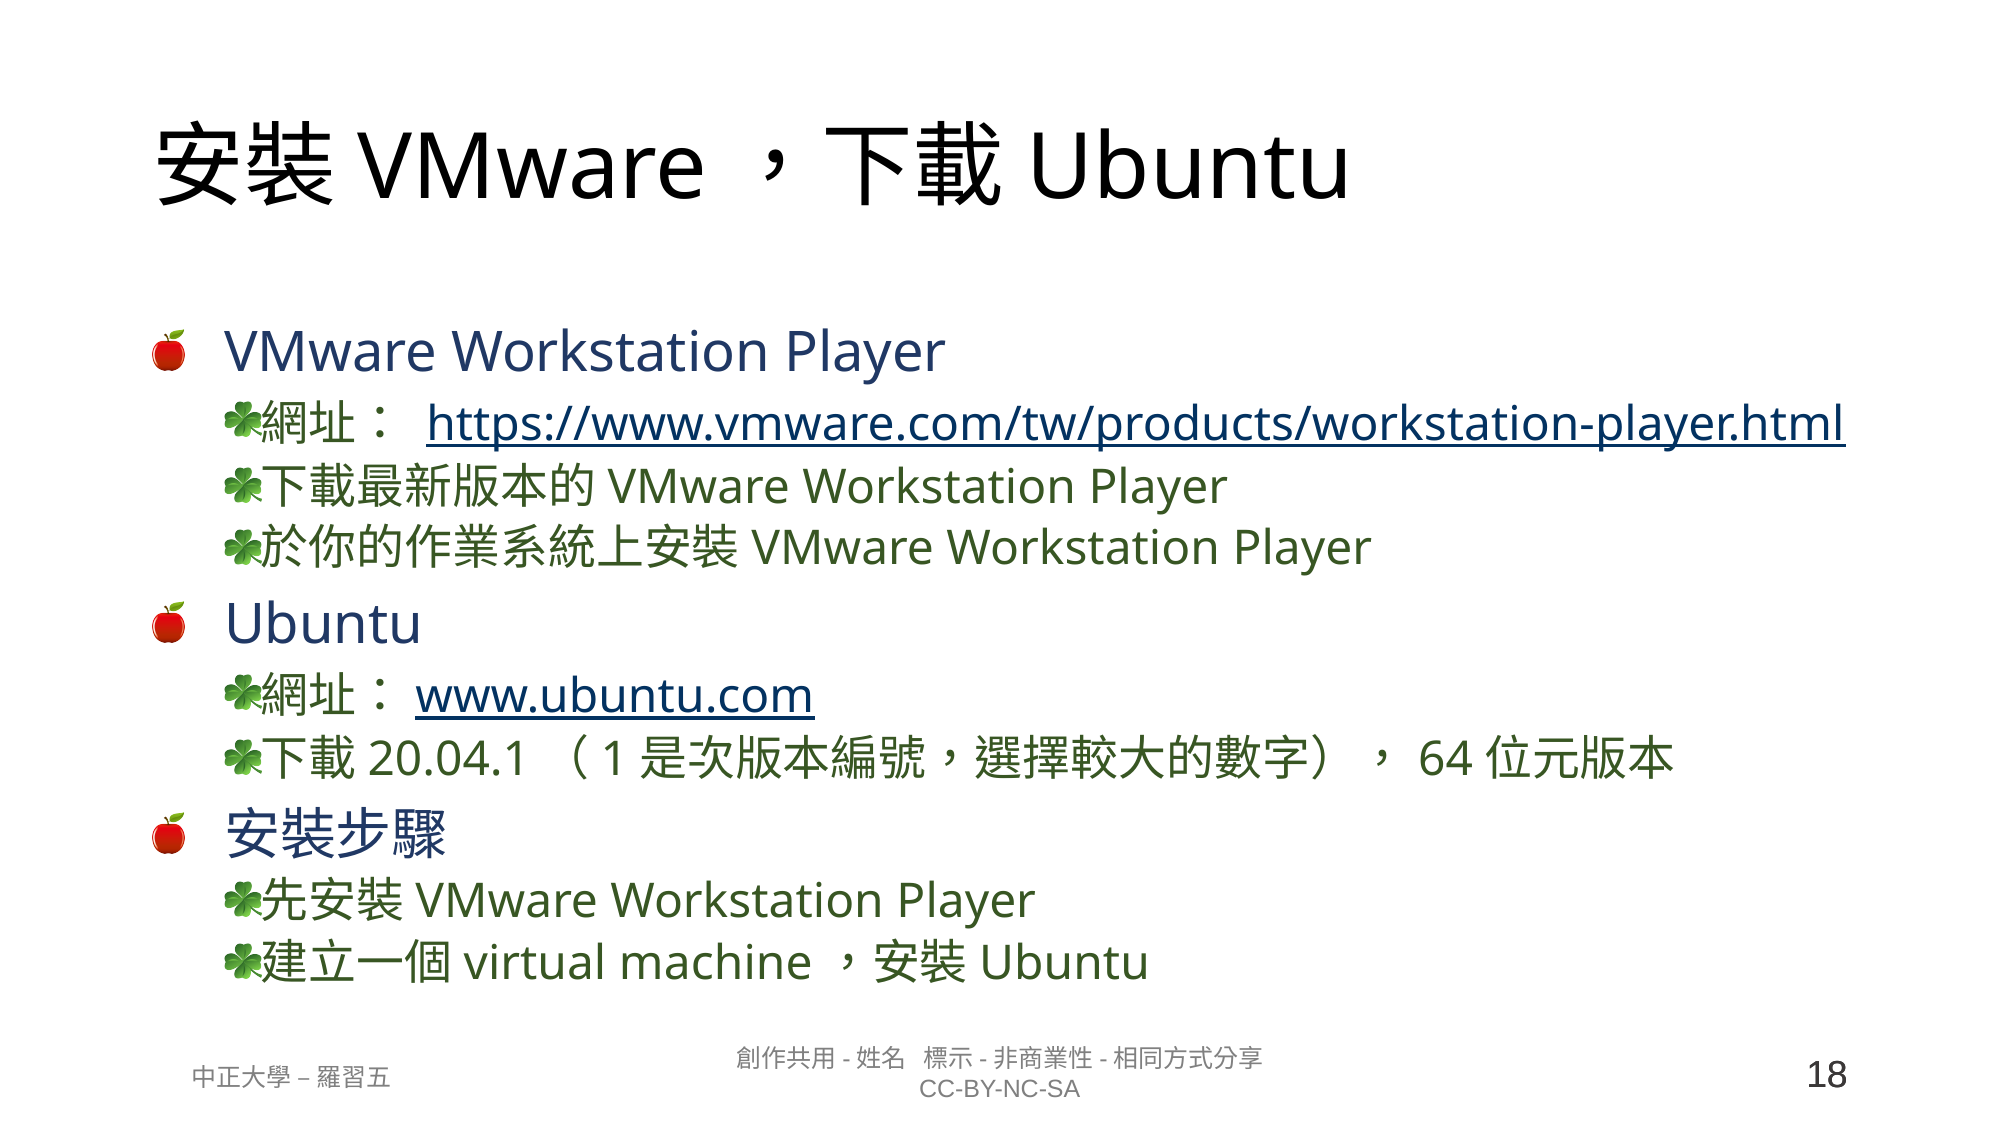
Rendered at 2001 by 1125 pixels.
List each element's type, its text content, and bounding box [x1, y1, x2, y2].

picture [152, 601, 194, 643]
picture [224, 674, 260, 710]
title 安裝VMware，下載Ubuntu [137, 59, 1863, 278]
picture [224, 467, 260, 503]
picture [224, 401, 260, 437]
picture [224, 881, 260, 917]
list VMware Workstation Player 網址： https://www.vmware.com/tw/products/workstation-player.html 下載最新版本的VMware Workstation Player 於你的作業系統上安裝VMware Workstation Player Ubuntu 網址：www.ubuntu.com 下載20.04.1（1是次版本編號，選擇較大的數字），64位元版本 安裝步驟 先安裝VMware Workstation Player 建立一個virtual machine，安裝Ubuntu [137, 299, 1863, 1014]
picture [224, 943, 260, 979]
picture [224, 739, 260, 775]
picture [152, 329, 194, 371]
picture [152, 812, 194, 854]
picture [224, 529, 260, 565]
